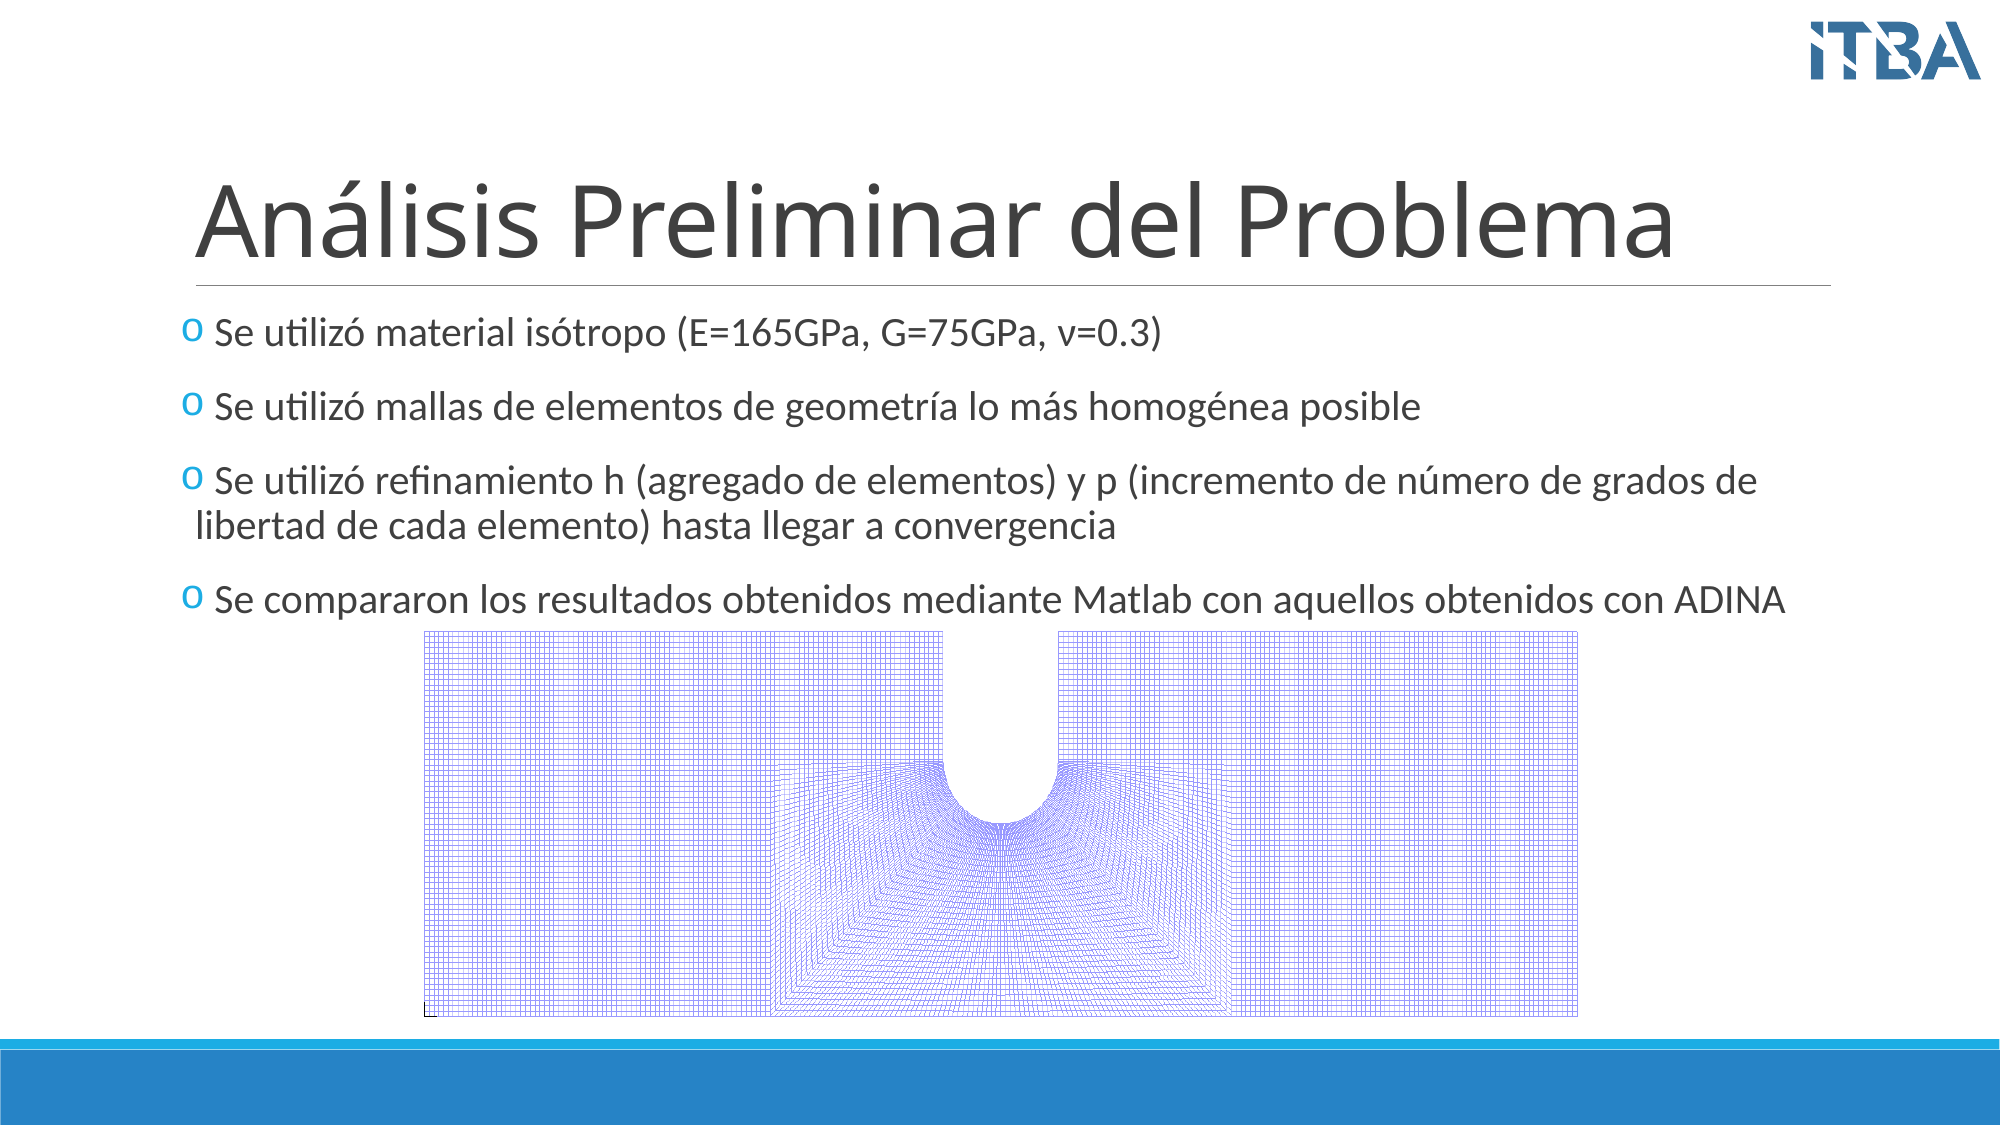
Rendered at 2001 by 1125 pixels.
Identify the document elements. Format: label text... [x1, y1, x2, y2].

title Análisis Preliminar del Problema [180, 47, 1830, 285]
picture [1792, 0, 2000, 103]
list Se utilizó material isótropo (E=165GPa, G=75GPa, ν=0.3) Se utilizó mallas de elementos de geometría lo más homogénea posible Se utilizó refinamiento h (agregado de elementos) y p (incremento de número de grados de libertad de cada elemento) hasta llegar a convergencia Se compararon los resultados obtenidos mediante Matlab con aquellos obtenidos con ADINA [180, 302, 1830, 963]
picture [415, 624, 1585, 1024]
